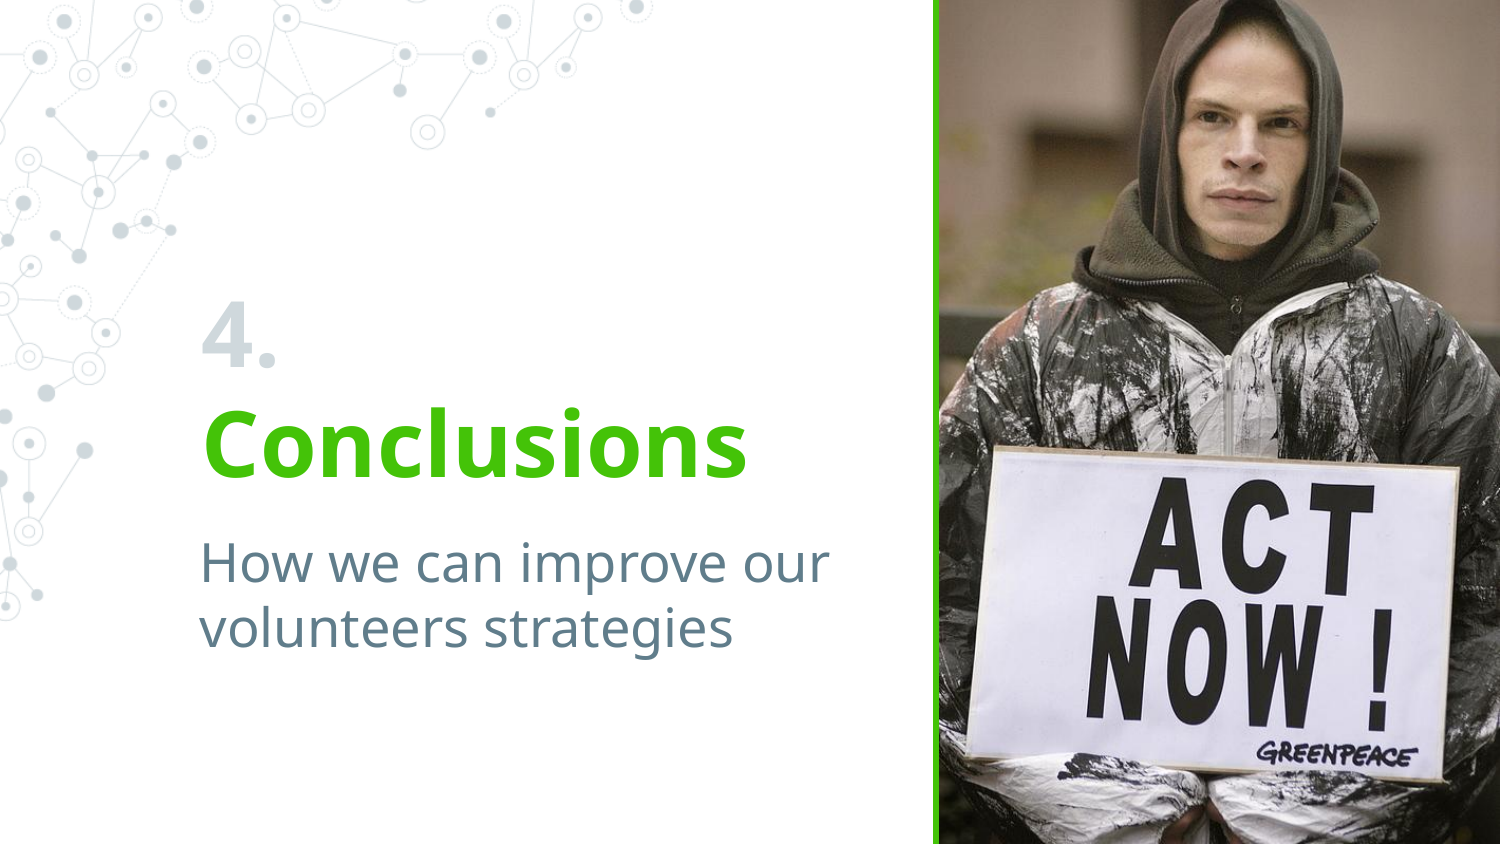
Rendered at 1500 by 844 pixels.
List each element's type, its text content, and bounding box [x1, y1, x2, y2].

subtitle How we can improve our volunteers strategies [184, 513, 928, 844]
title 4. Conclusions [186, 260, 930, 511]
picture [938, 0, 1500, 844]
picture [0, 0, 933, 844]
